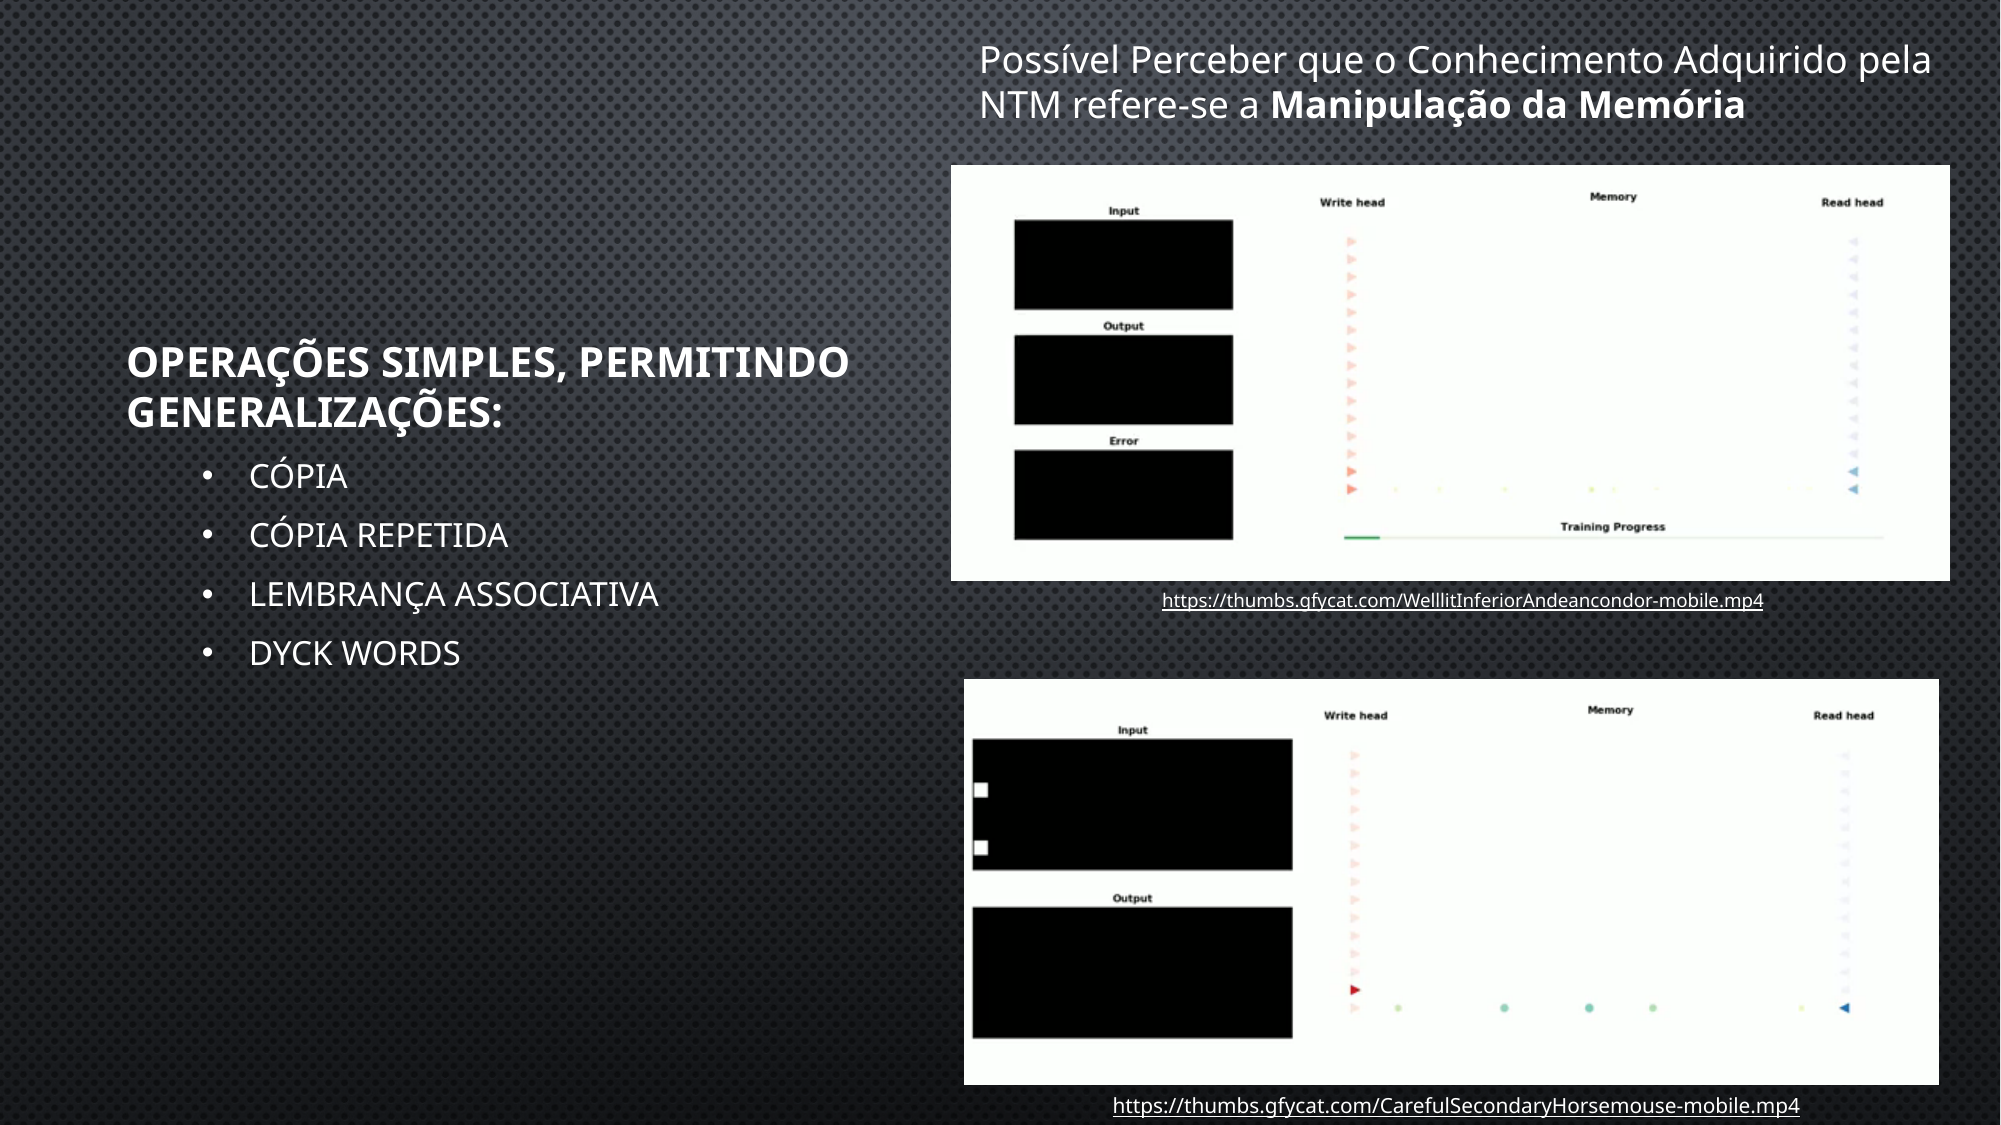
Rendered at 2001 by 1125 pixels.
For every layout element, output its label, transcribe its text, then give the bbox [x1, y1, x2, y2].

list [963, 678, 1940, 1086]
text_box Possível Perceber que o Conhecimento Adquirido pela NTM refere-se a Manipulação da Memória [964, 28, 1965, 134]
list Operações simples, permitindo generalizações: Cópia Cópia Repetida Lembrança Associativa Dyck Words [111, 161, 881, 848]
text_box https://thumbs.gfycat.com/WelllitInferiorAndeancondor-mobile.mp4 [1147, 582, 1803, 622]
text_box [950, 164, 1951, 582]
text_box https://thumbs.gfycat.com/CarefulSecondaryHorsemouse-mobile.mp4 [1097, 1085, 2000, 1125]
